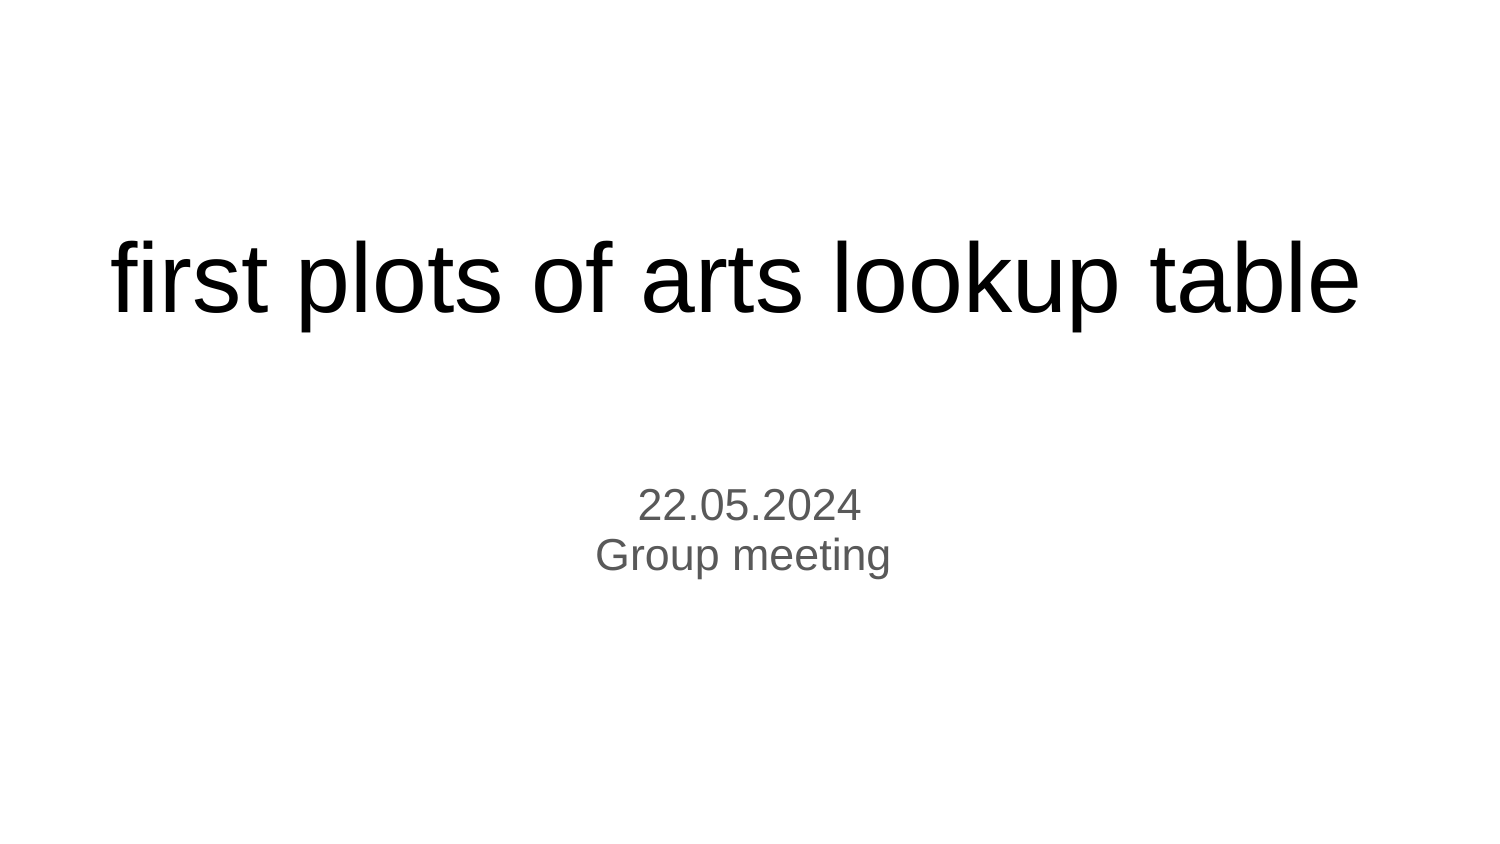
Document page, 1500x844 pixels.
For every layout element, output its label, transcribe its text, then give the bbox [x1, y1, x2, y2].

title first plots of arts lookup table [51, 122, 1449, 459]
subtitle 22.05.2024 Group meeting [51, 464, 1449, 595]
